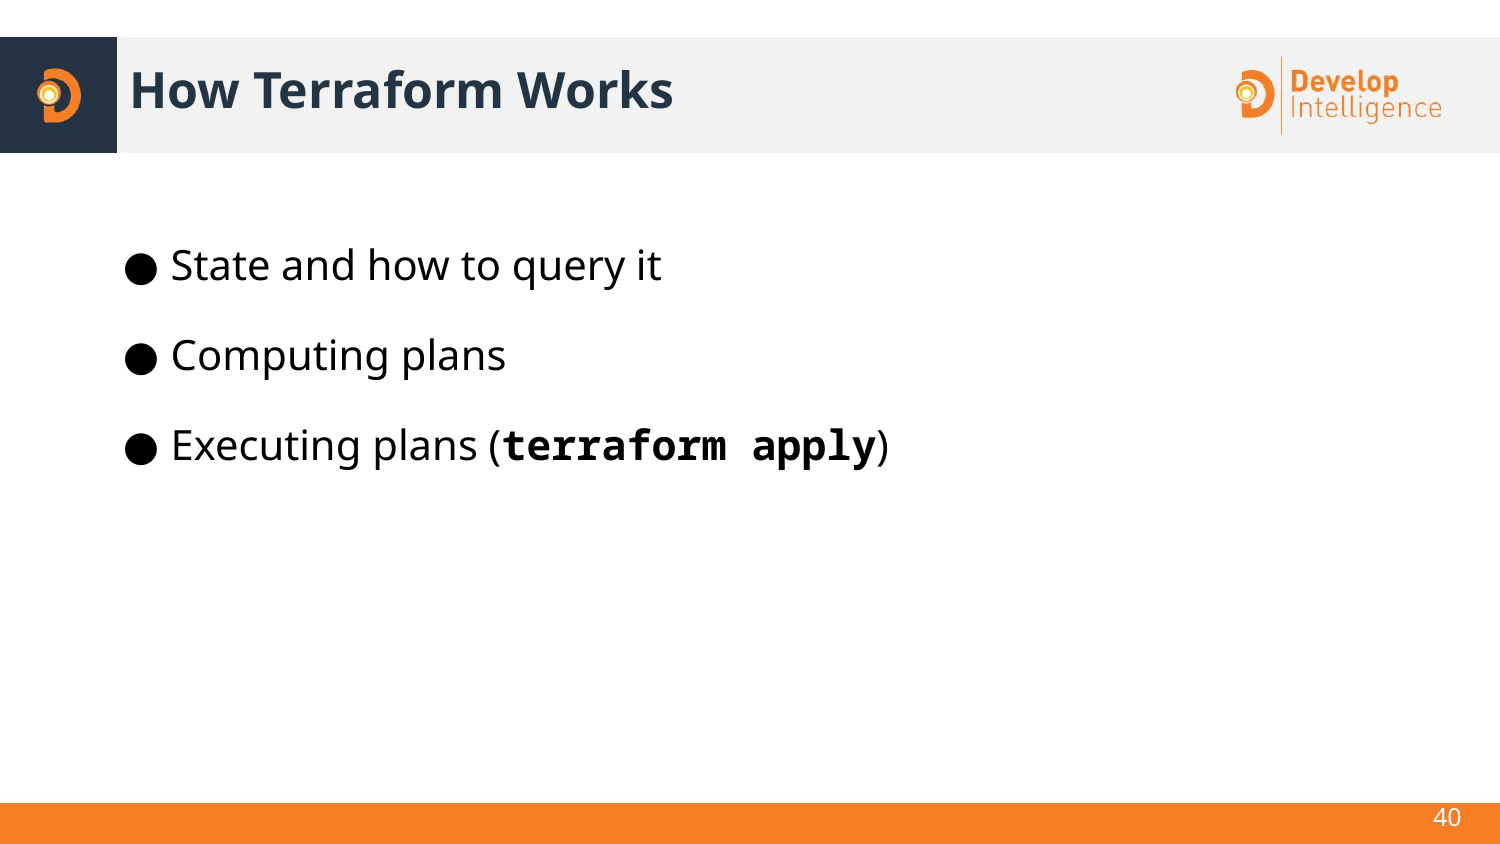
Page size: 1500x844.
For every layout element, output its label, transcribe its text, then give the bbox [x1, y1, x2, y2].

title How Terraform Works [118, 36, 1500, 148]
picture [0, 0, 1500, 844]
list State and how to query it Computing plans Executing plans (terraform apply) [103, 238, 1397, 710]
slide_number 40 [1396, 800, 1499, 838]
